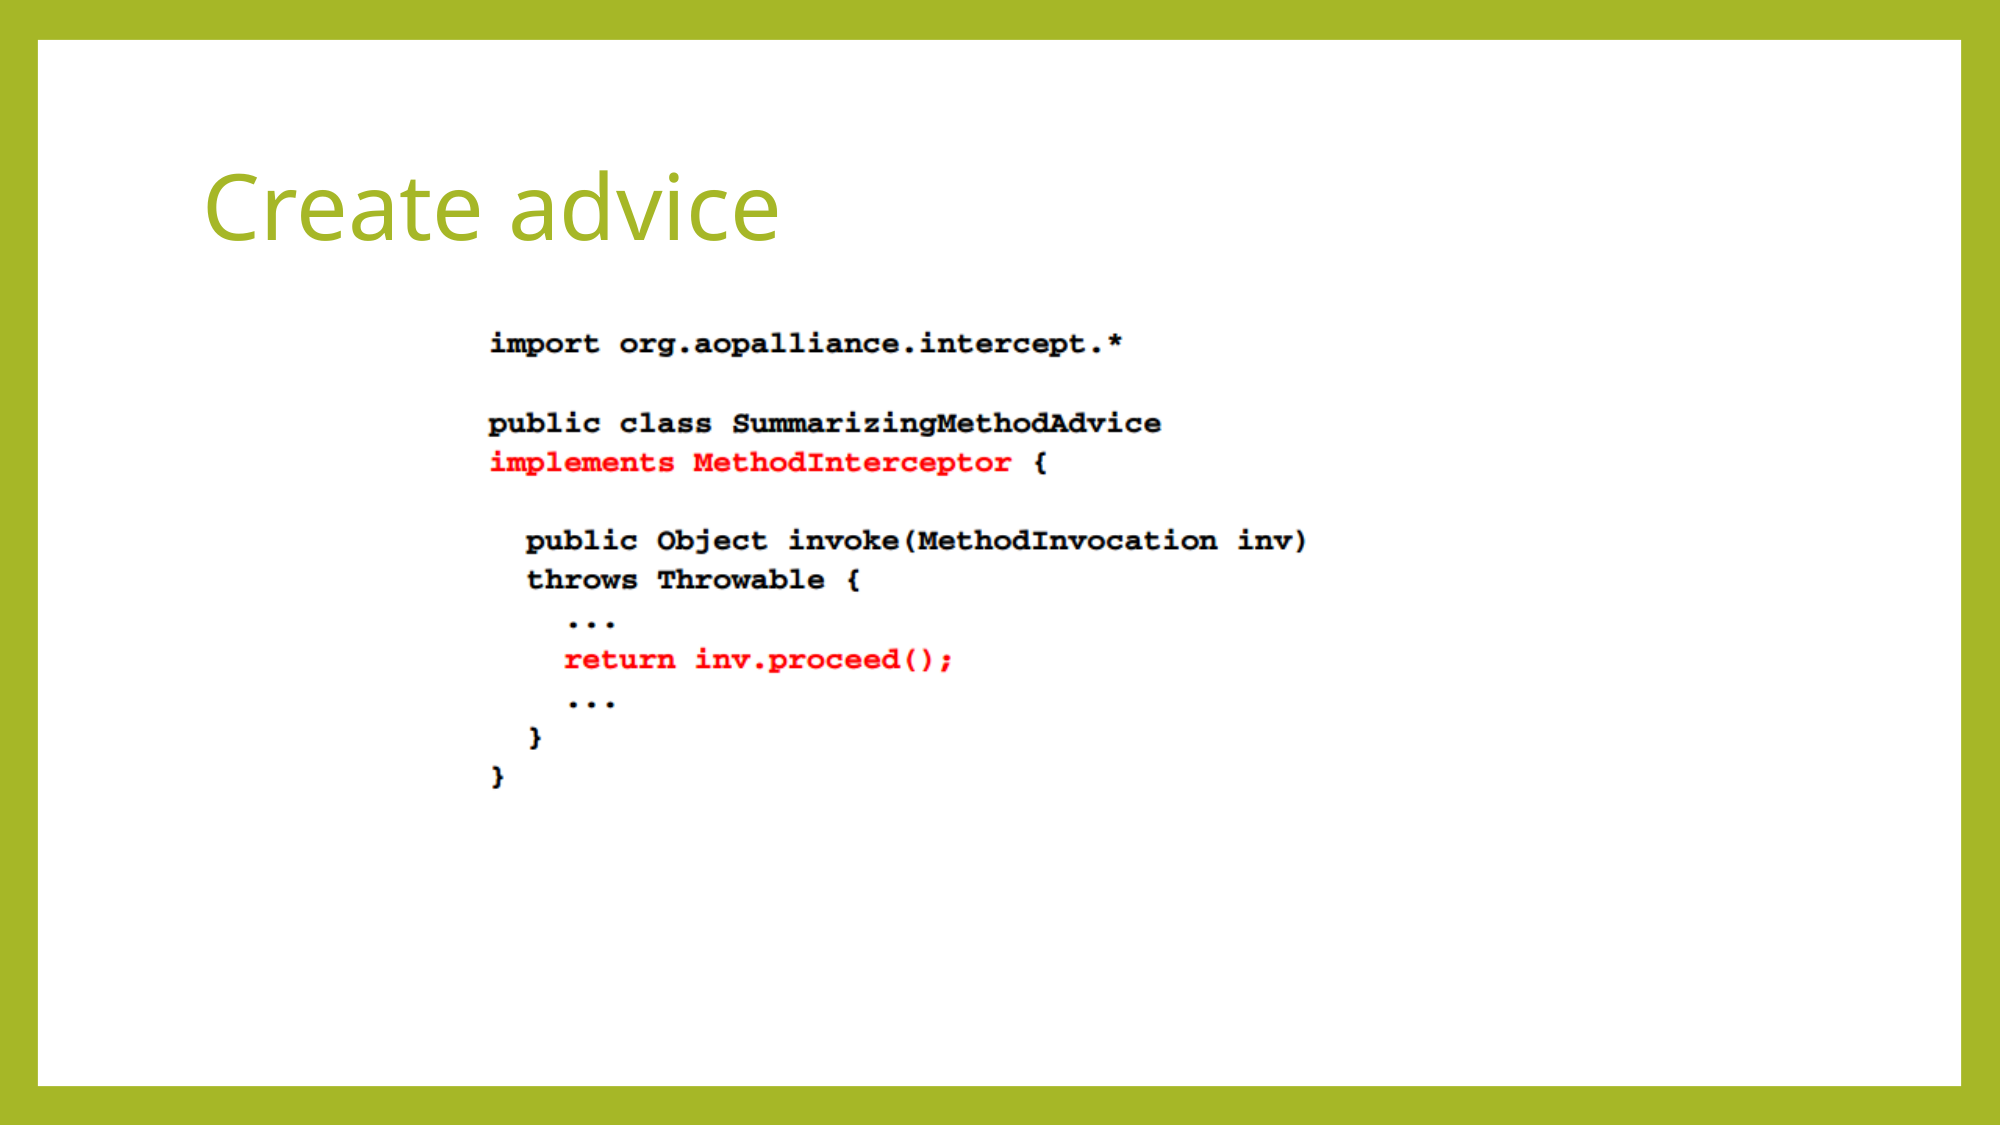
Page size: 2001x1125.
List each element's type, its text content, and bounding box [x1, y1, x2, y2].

picture [484, 325, 1516, 804]
title Create advice [187, 99, 1808, 323]
